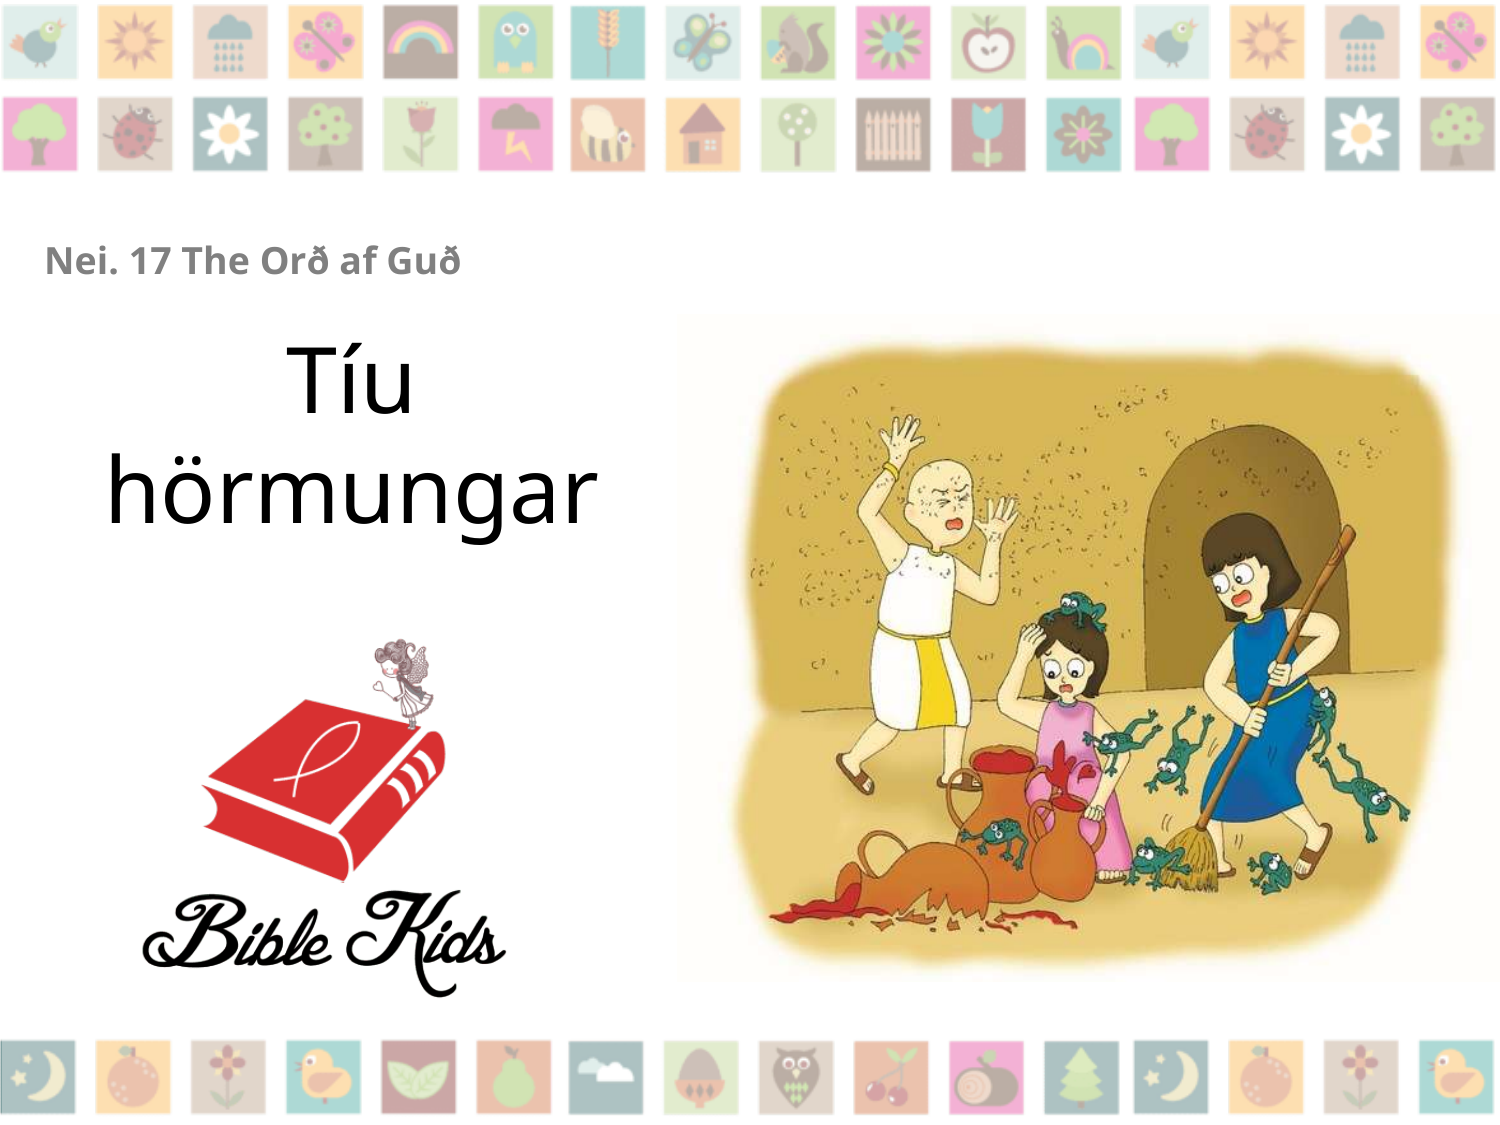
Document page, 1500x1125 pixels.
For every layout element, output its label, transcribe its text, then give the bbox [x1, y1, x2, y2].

picture [117, 600, 544, 1027]
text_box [0, 3, 1500, 181]
text_box Tíu hörmungar [29, 314, 675, 550]
text_box Nei. 17 The Orð af Guð [29, 229, 543, 290]
picture [677, 314, 1500, 983]
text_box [0, 1028, 1500, 1118]
